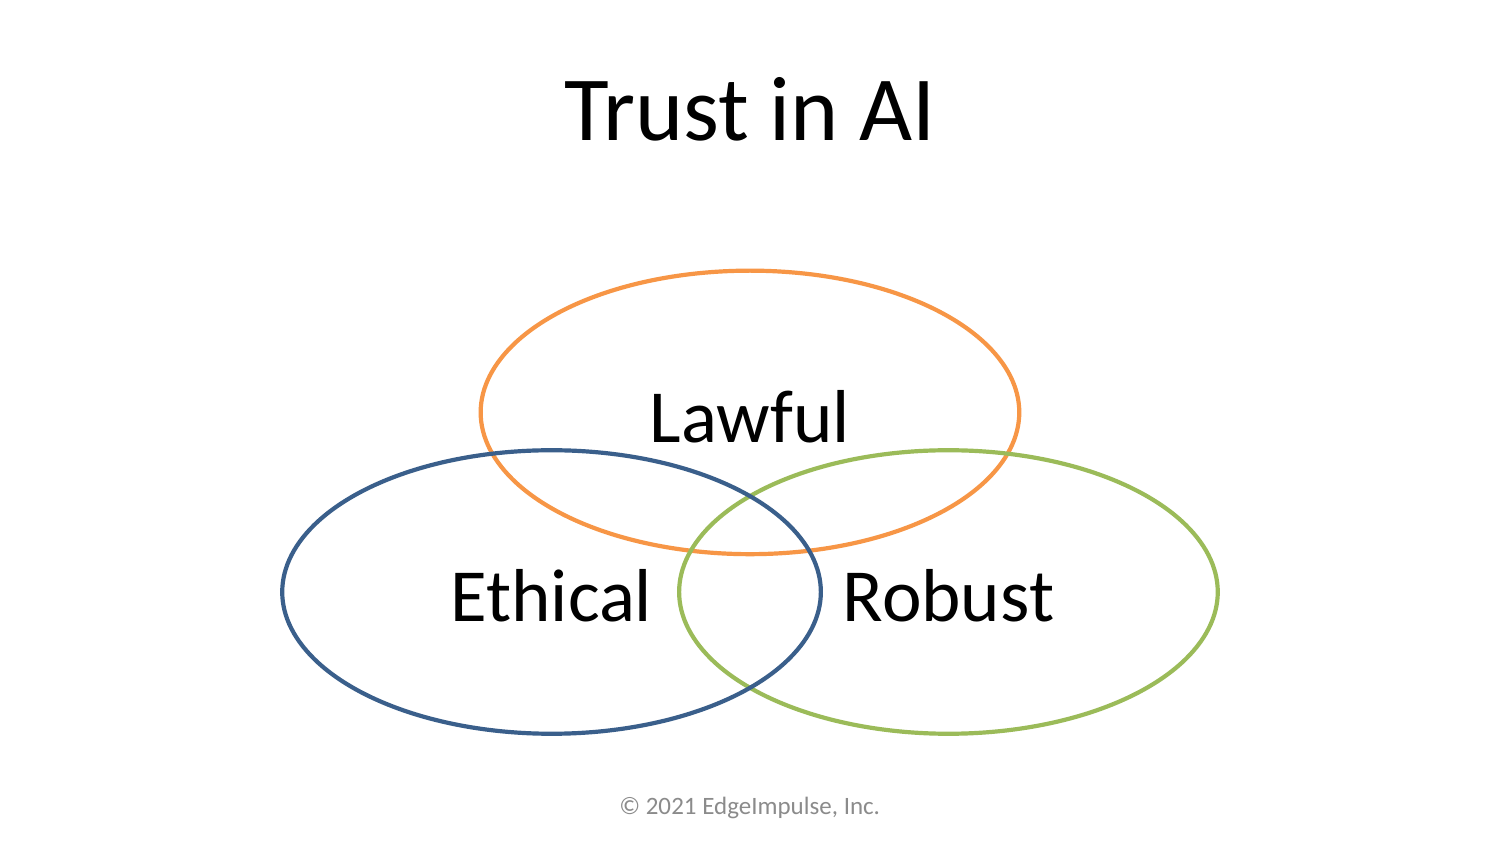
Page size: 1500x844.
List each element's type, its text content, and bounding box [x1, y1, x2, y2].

title Trust in AI [75, 33, 1425, 175]
footer © 2021 EdgeImpulse, Inc. [512, 782, 988, 827]
text_box Lawful [478, 268, 1022, 493]
text_box Ethical [280, 448, 823, 736]
text_box Robust [751, 448, 1220, 736]
